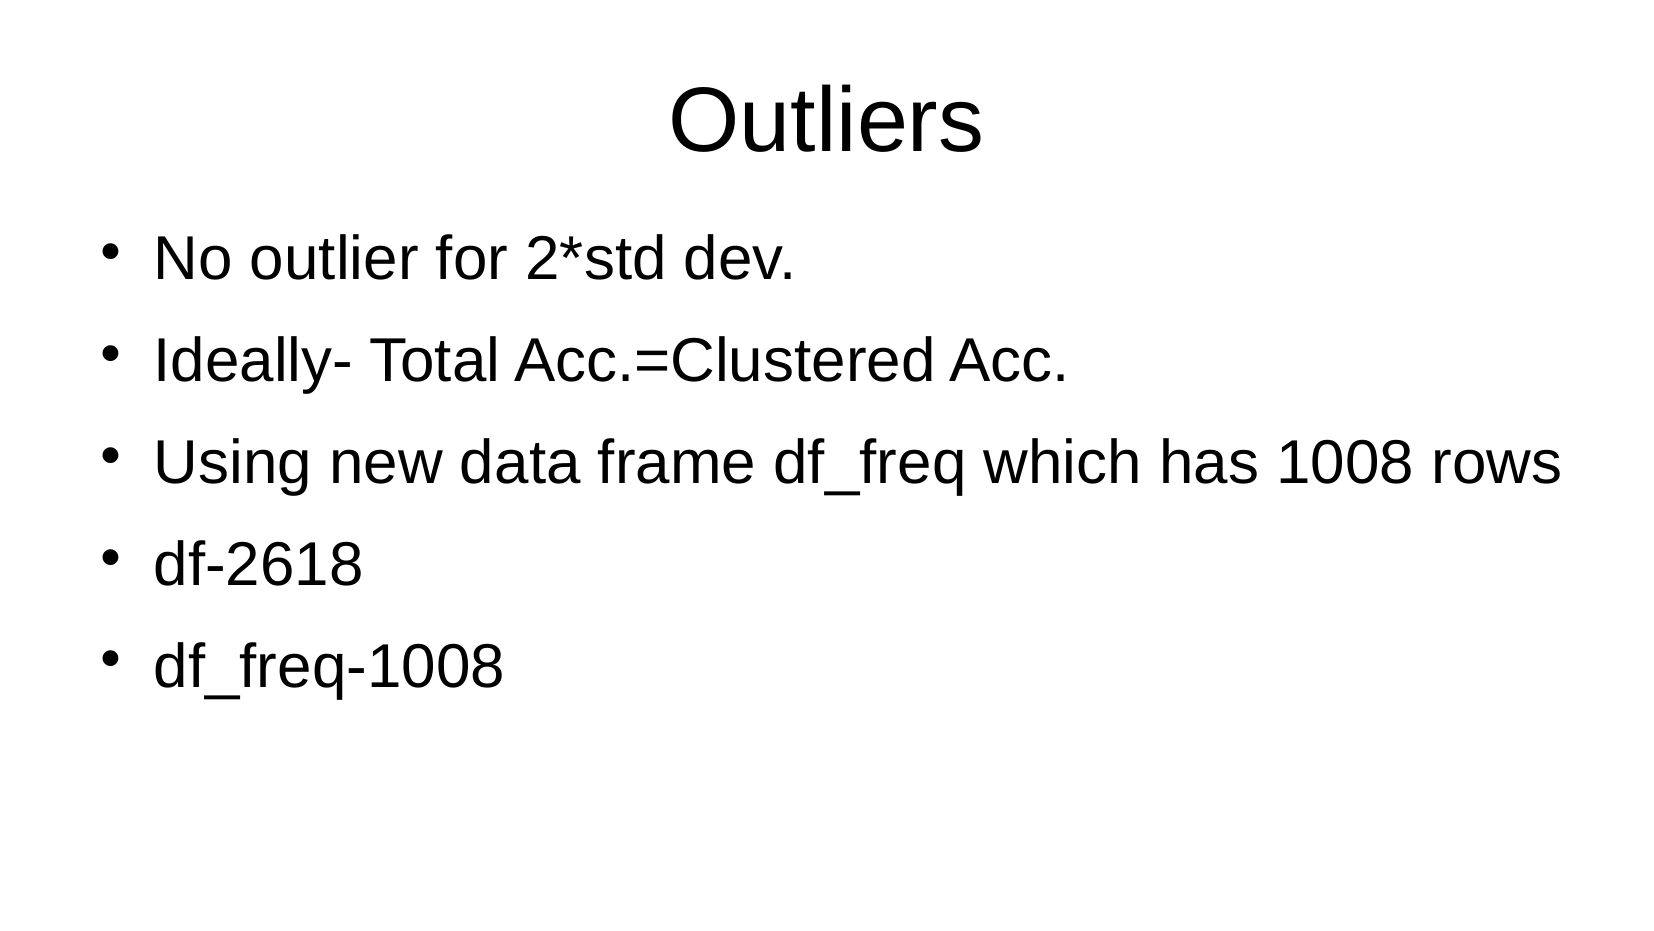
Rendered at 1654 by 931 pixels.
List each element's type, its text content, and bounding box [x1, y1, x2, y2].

list No outlier for 2*std dev. Ideally- Total Acc.=Clustered Acc. Using new data frame df_freq which has 1008 rows df-2618 df_freq-1008 [82, 217, 1571, 757]
title Outliers [82, 37, 1571, 193]
